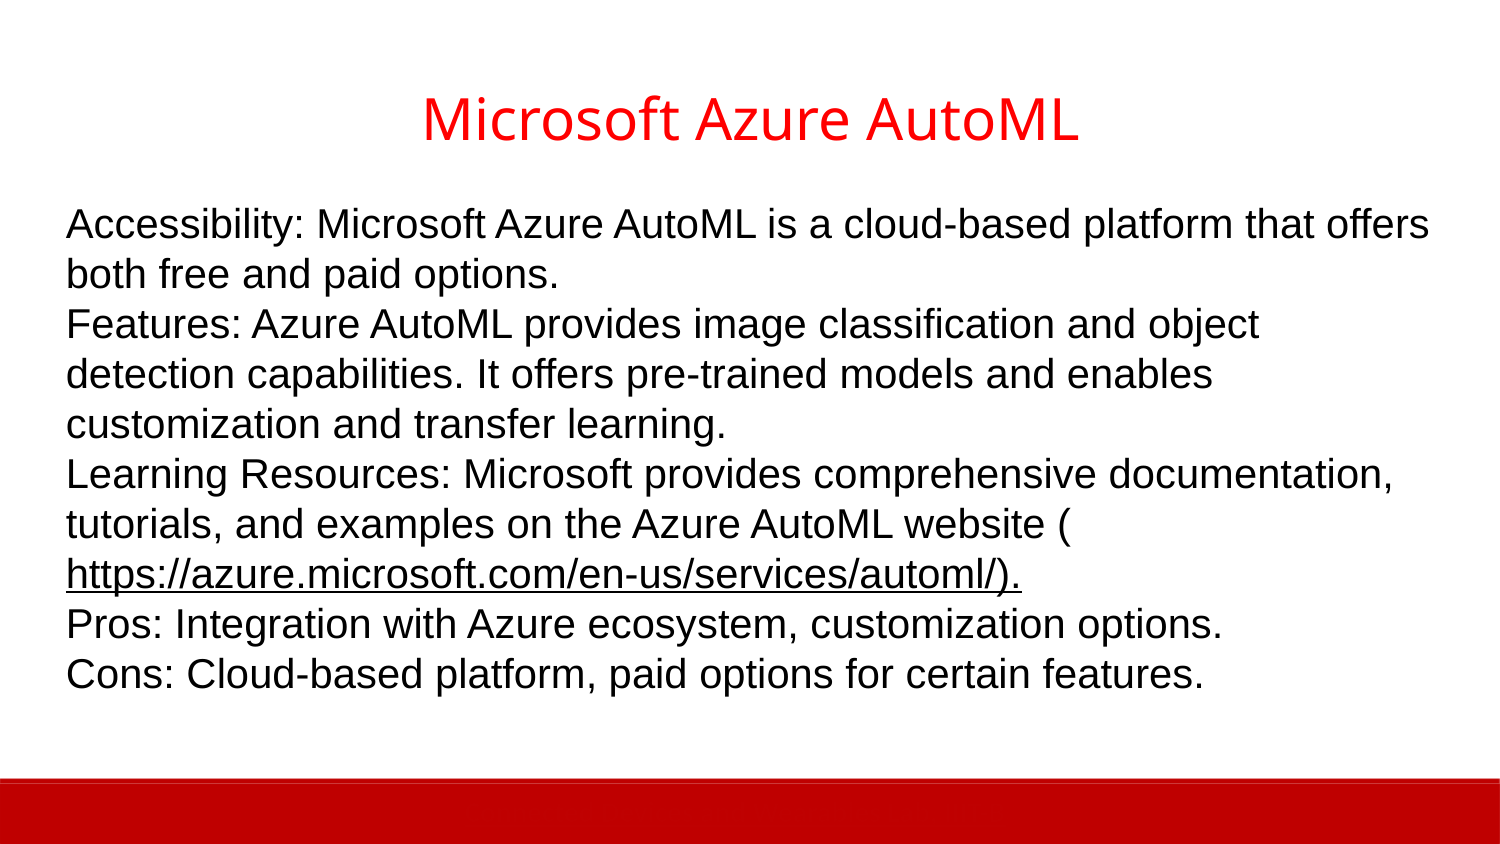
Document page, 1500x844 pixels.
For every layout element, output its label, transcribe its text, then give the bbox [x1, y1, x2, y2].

picture [0, 46, 1500, 844]
title Microsoft Azure AutoML [75, 67, 696, 162]
text_box Accessibility: Microsoft Azure AutoML is a cloud-based platform that offers both free and paid options. Features: Azure AutoML provides image classification and object detection capabilities. It offers pre-trained models and enables customization and transfer learning. Learning Resources: Microsoft provides comprehensive documentation, tutorials, and examples on the Azure AutoML website (https://azure.microsoft.com/en-us/services/automl/). Pros: Integration with Azure ecosystem, customization options. Cons: Cloud-based platform, paid options for certain features. [51, 188, 696, 750]
text_box Accessibility: Microsoft Azure AutoML is a cloud-based platform that offers both free and paid options. Features: Azure AutoML provides image classification and object detection capabilities. It offers pre-trained models and enables customization and transfer learning. Learning Resources: Microsoft provides comprehensive documentation, tutorials, and examples on the Azure AutoML website (https://azure.microsoft.com/en-us/services/automl/). Pros: Integration with Azure ecosystem, customization options. Cons: Cloud-based platform, paid options for certain features. [773, 188, 1449, 750]
title Microsoft Azure AutoML [773, 67, 1427, 162]
